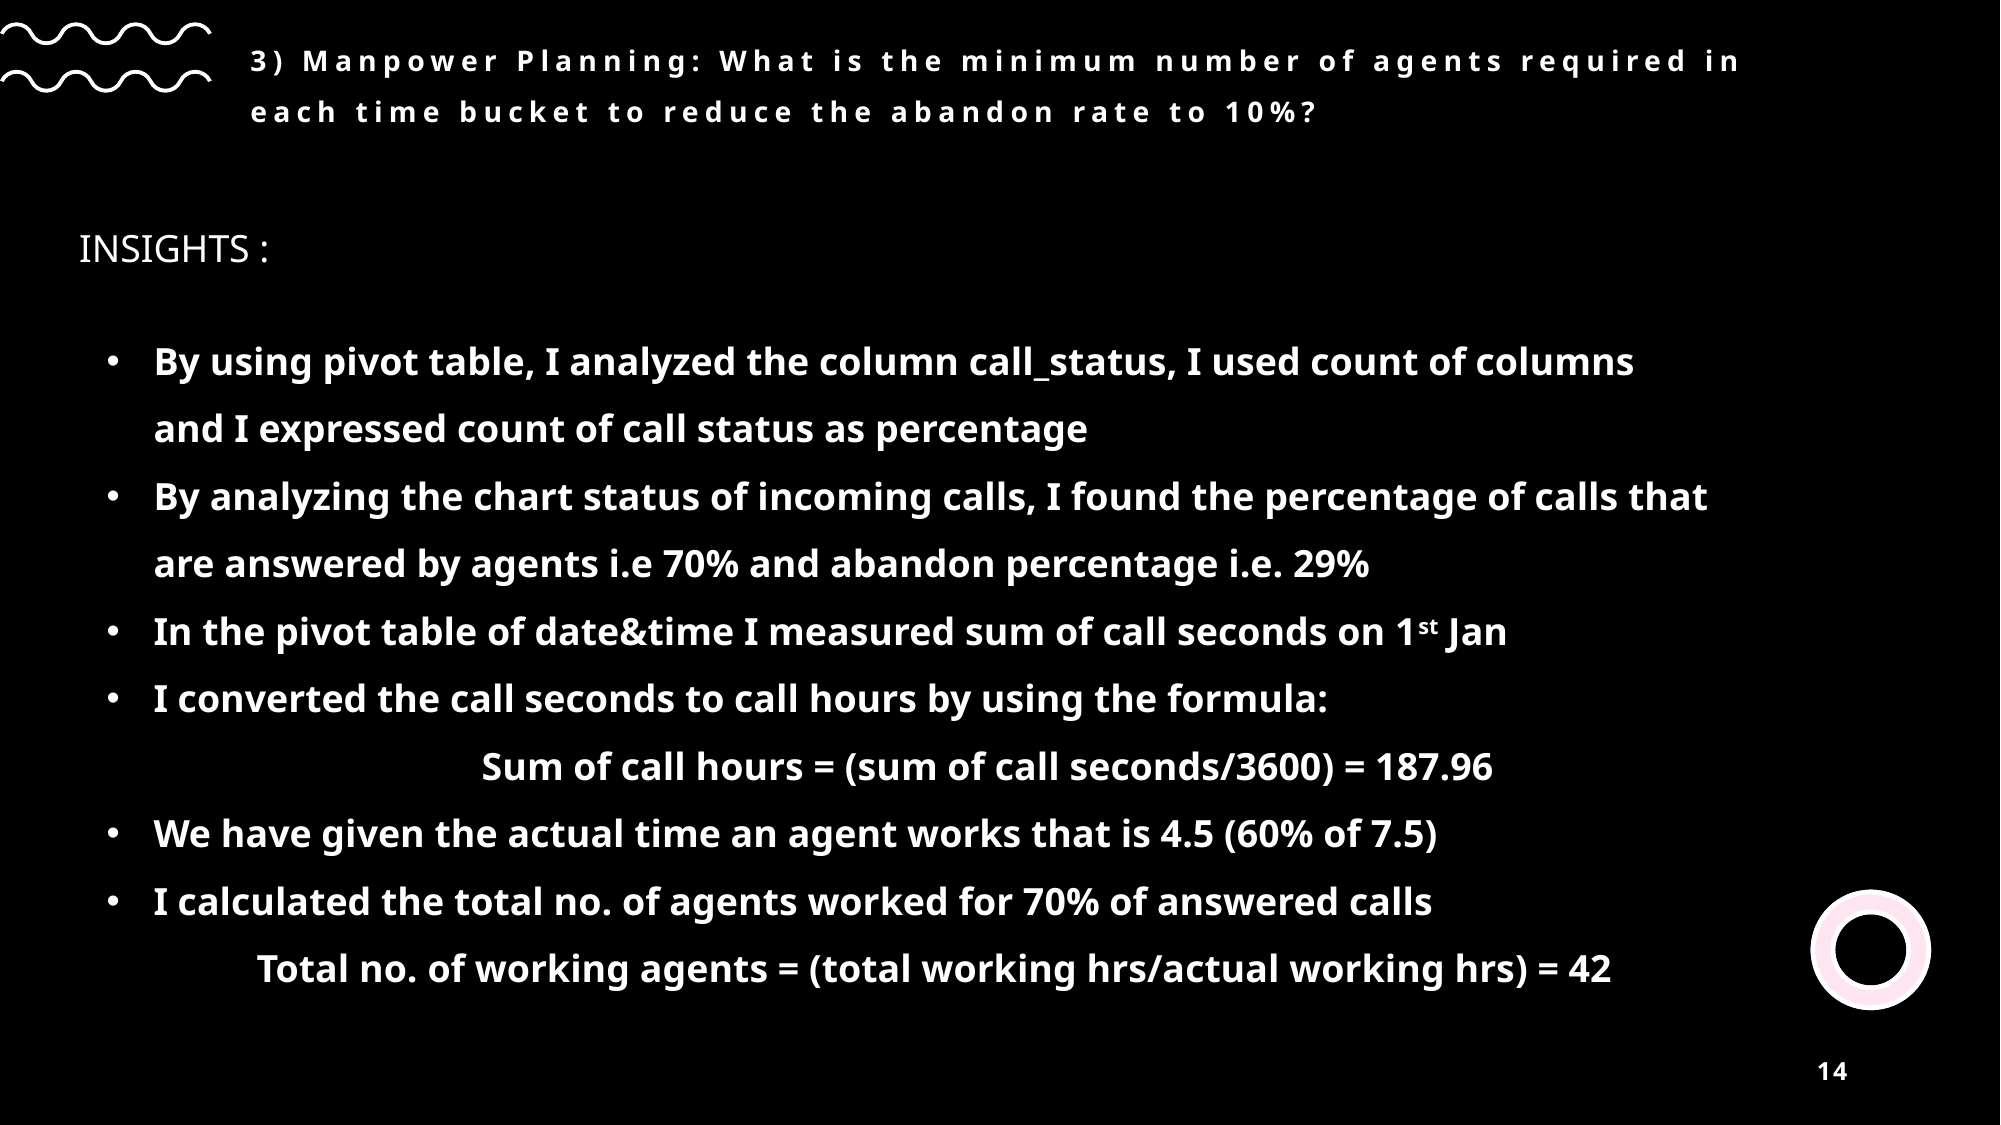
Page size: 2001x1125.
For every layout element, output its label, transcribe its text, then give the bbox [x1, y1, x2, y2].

text_box By using pivot table, I analyzed the column call_status, I used count of columns and I expressed count of call status as percentage By analyzing the chart status of incoming calls, I found the percentage of calls that are answered by agents i.e 70% and abandon percentage i.e. 29% In the pivot table of date&time I measured sum of call seconds on 1st Jan I converted the call seconds to call hours by using the formula: Sum of call hours = (sum of call seconds/3600) = 187.96 We have given the actual time an agent works that is 4.5 (60% of 7.5) I calculated the total no. of agents worked for 70% of answered calls Total no. of working agents = (total working hrs/actual working hrs) = 42 [91, 308, 1728, 998]
slide_number 14 [1412, 1042, 1863, 1103]
text_box INSIGHTS : [64, 217, 1547, 278]
title 3) Manpower Planning: What is the minimum number of agents required in each time bucket to reduce the abandon rate to 10%? [235, 17, 1839, 136]
